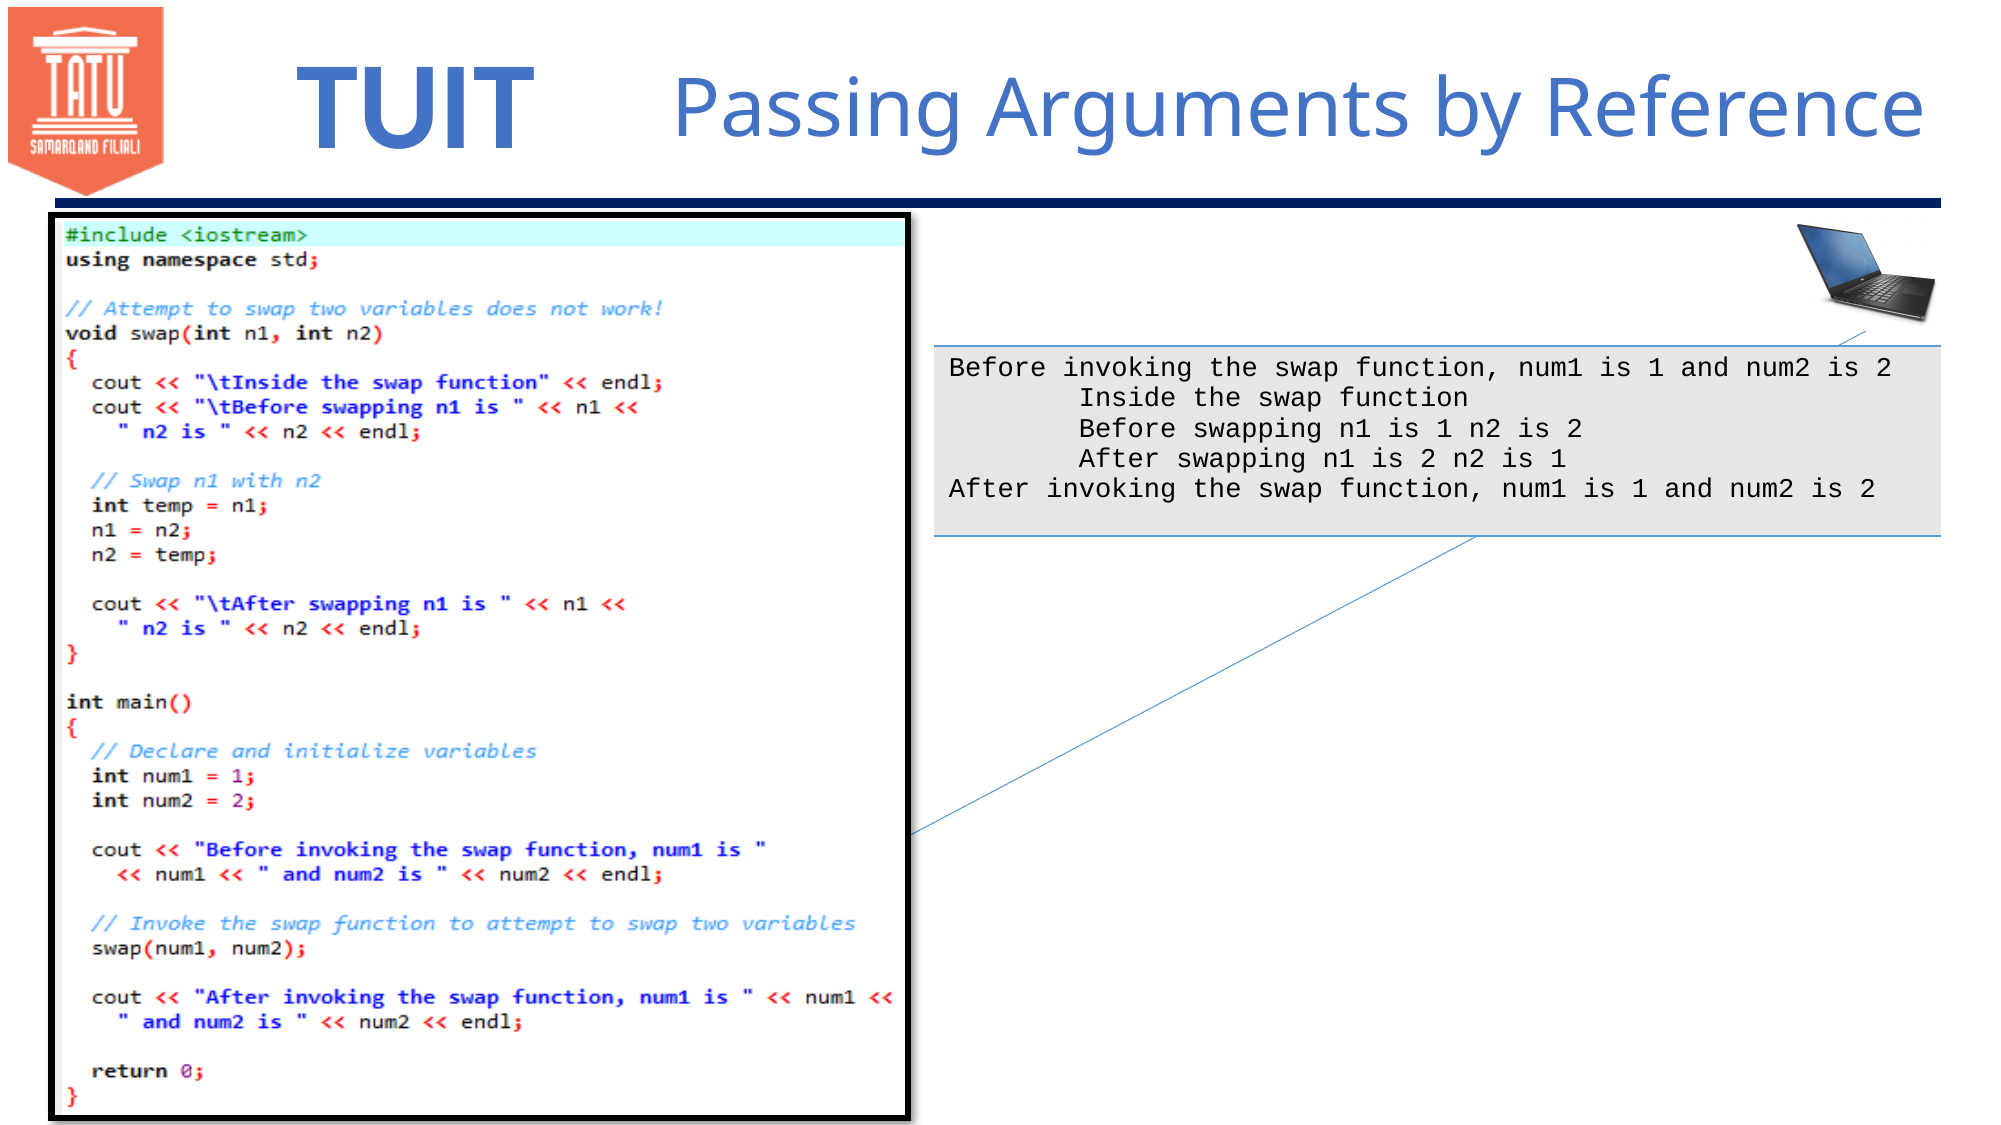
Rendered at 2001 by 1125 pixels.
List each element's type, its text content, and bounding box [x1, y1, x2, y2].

picture [54, 218, 905, 1115]
picture [8, 7, 164, 196]
picture [1791, 218, 1942, 331]
text_box Passing Arguments by Reference [600, 48, 1942, 162]
table_header Before invoking the swap function, num1 is 1 and num2 is 2 Inside the swap function Before swapping n1 is 1 n2 is 2 After swapping n1 is 2 n2 is 1 After invoking the swap function, num1 is 1 and num2 is 2 [934, 347, 1941, 535]
text_box TUIT [281, 39, 571, 162]
